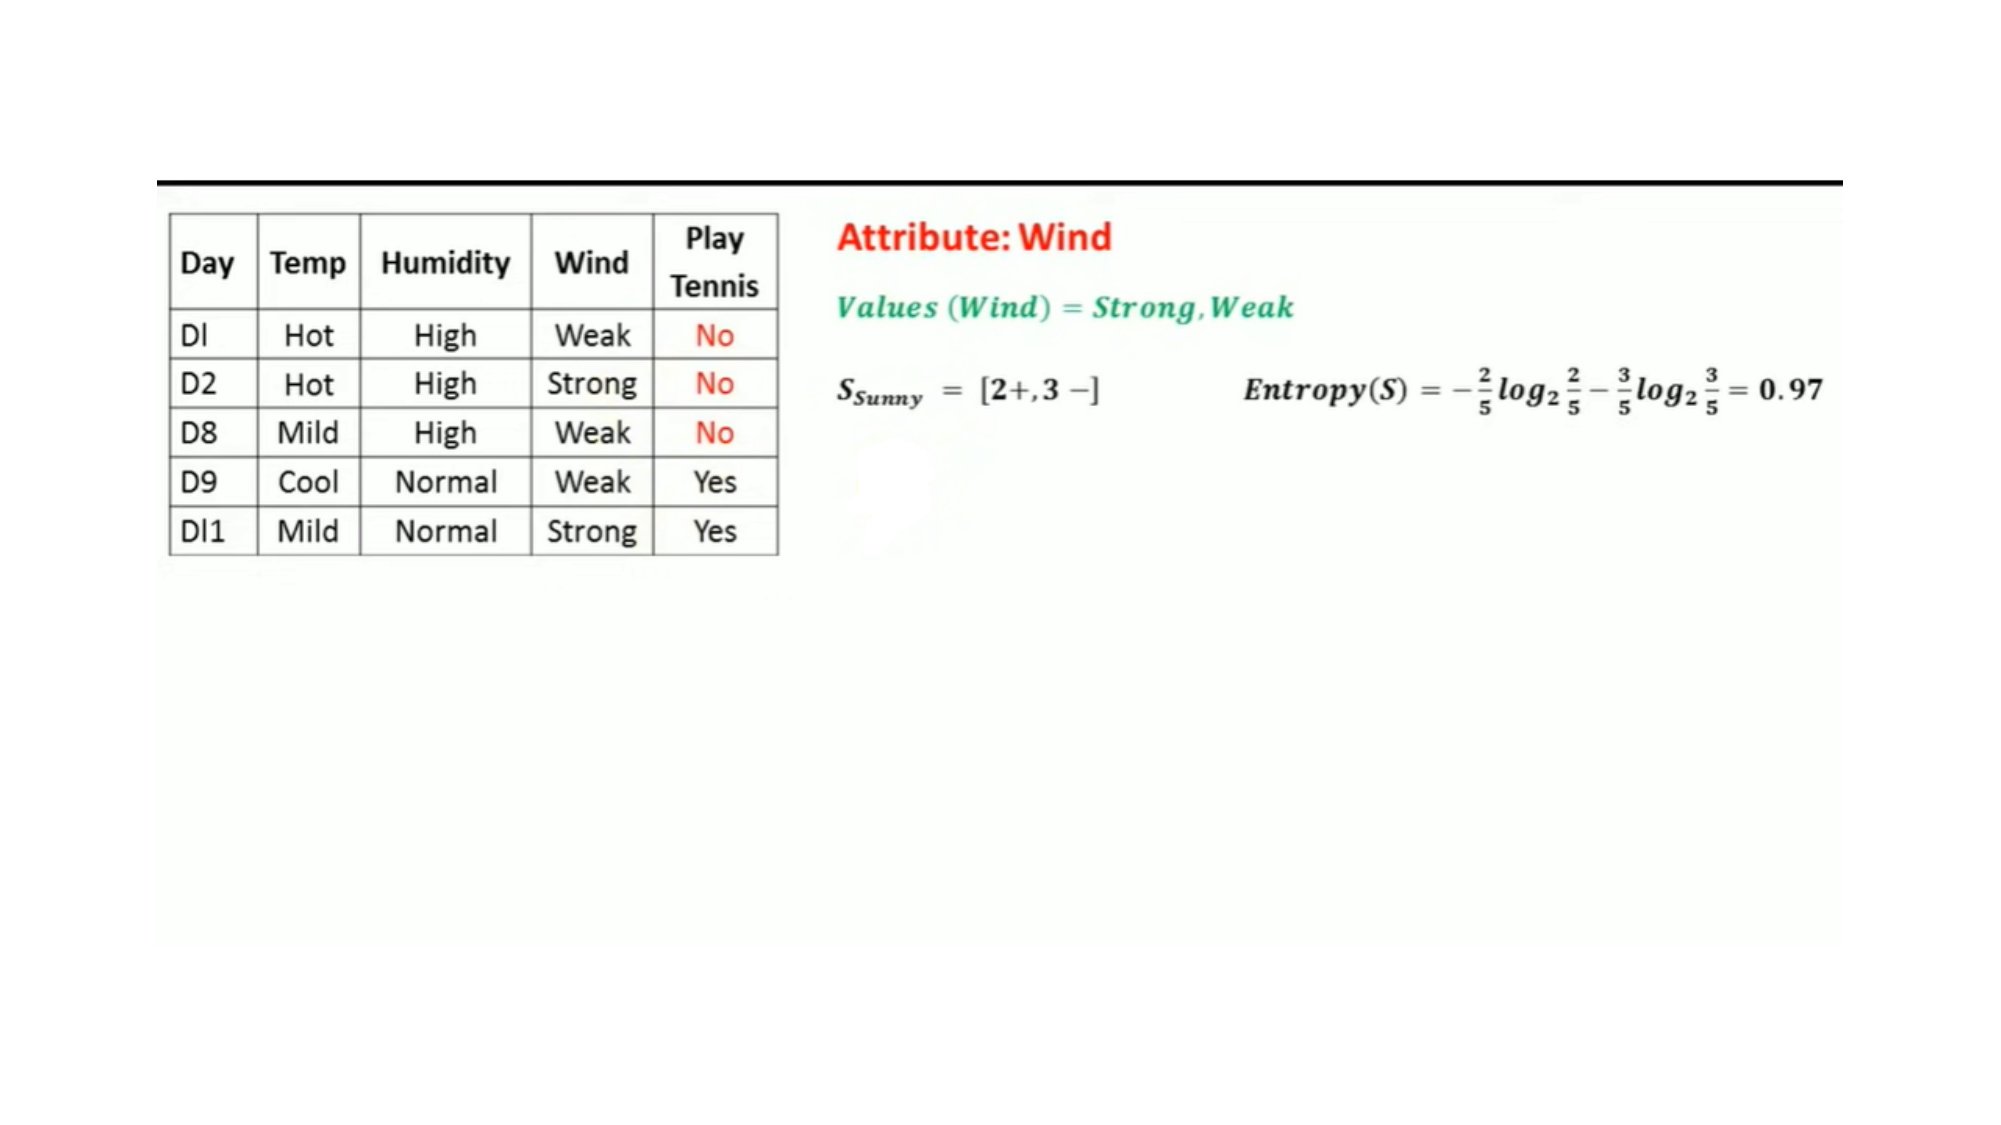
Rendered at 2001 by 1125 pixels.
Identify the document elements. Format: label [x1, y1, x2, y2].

picture [156, 179, 1843, 946]
